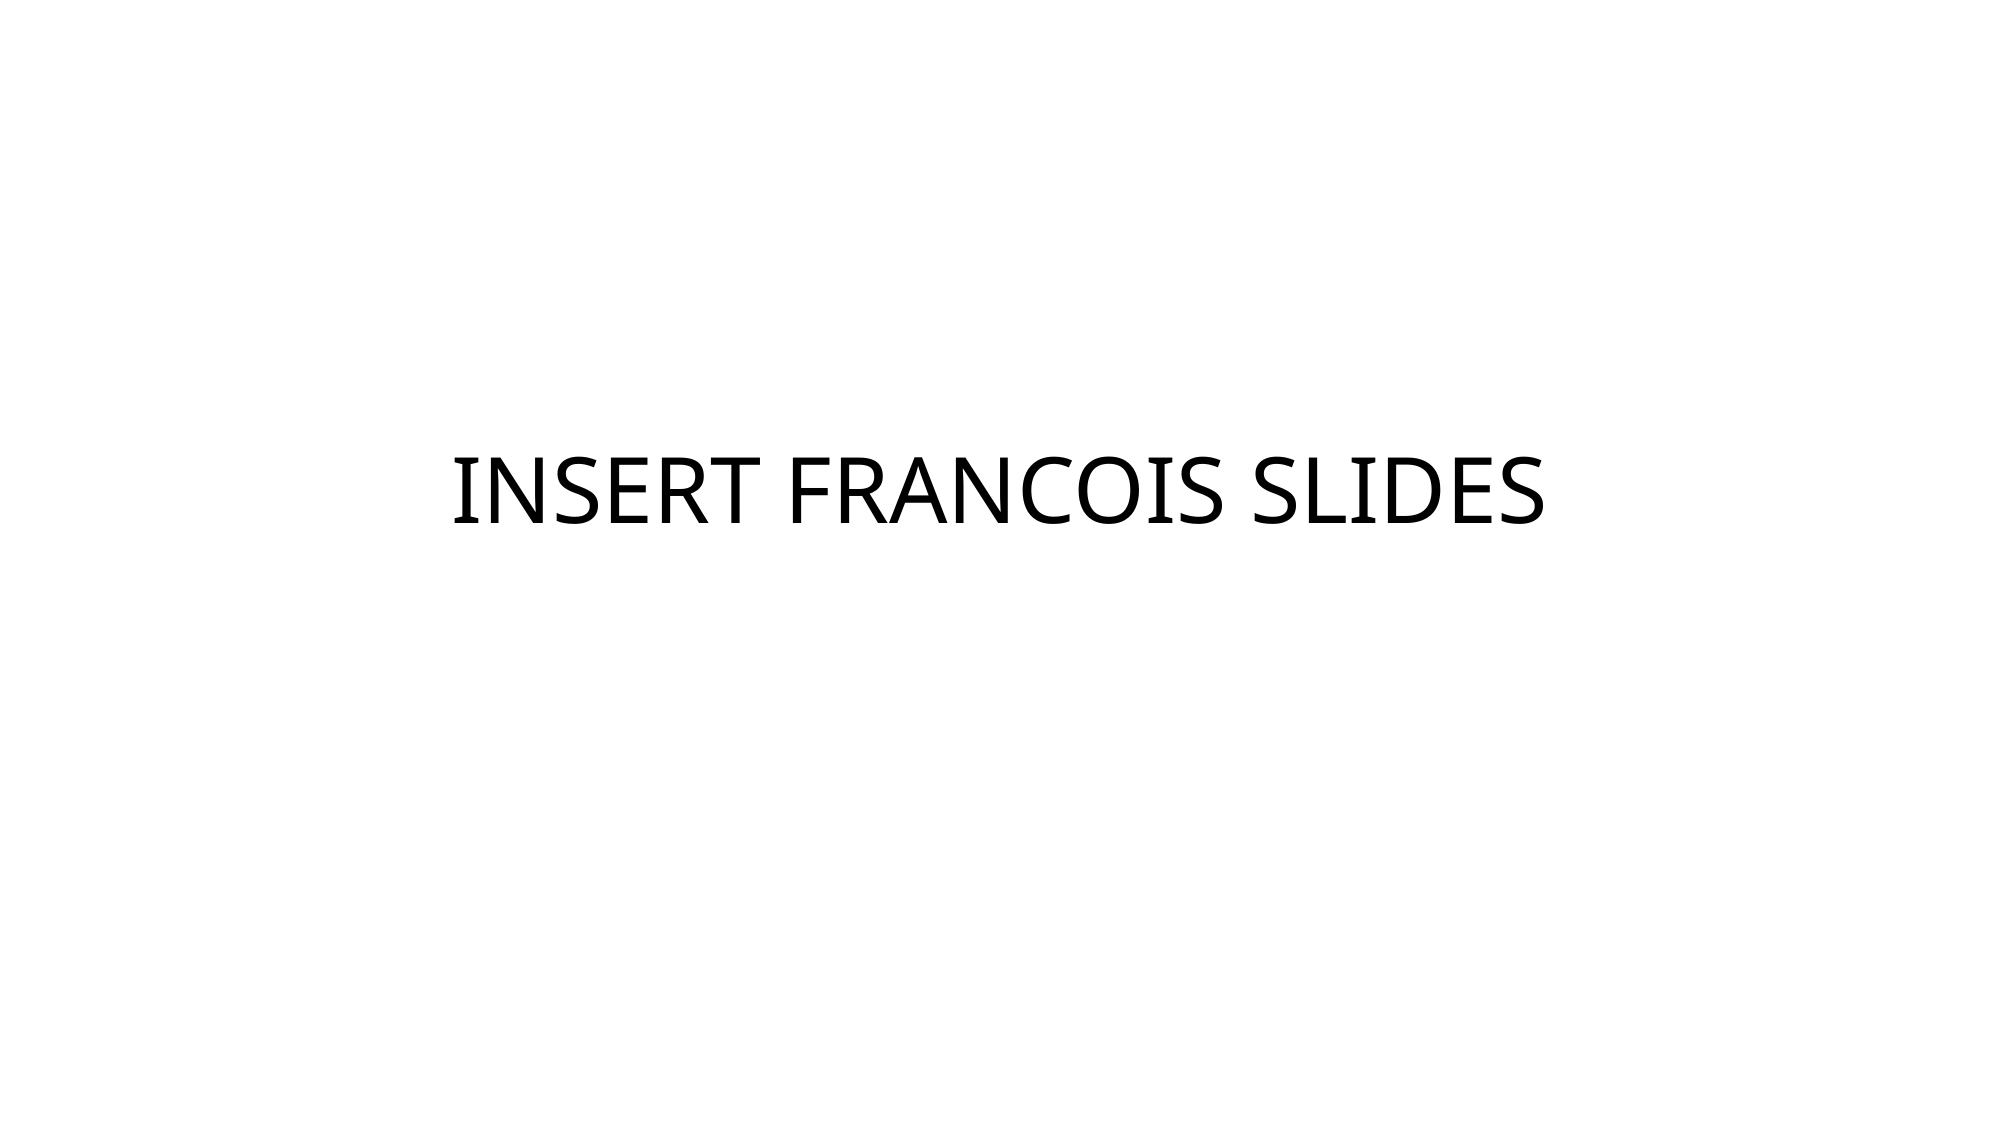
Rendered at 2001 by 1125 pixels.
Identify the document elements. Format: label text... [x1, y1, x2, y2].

title INSERT FRANCOIS SLIDES [137, 384, 1863, 603]
